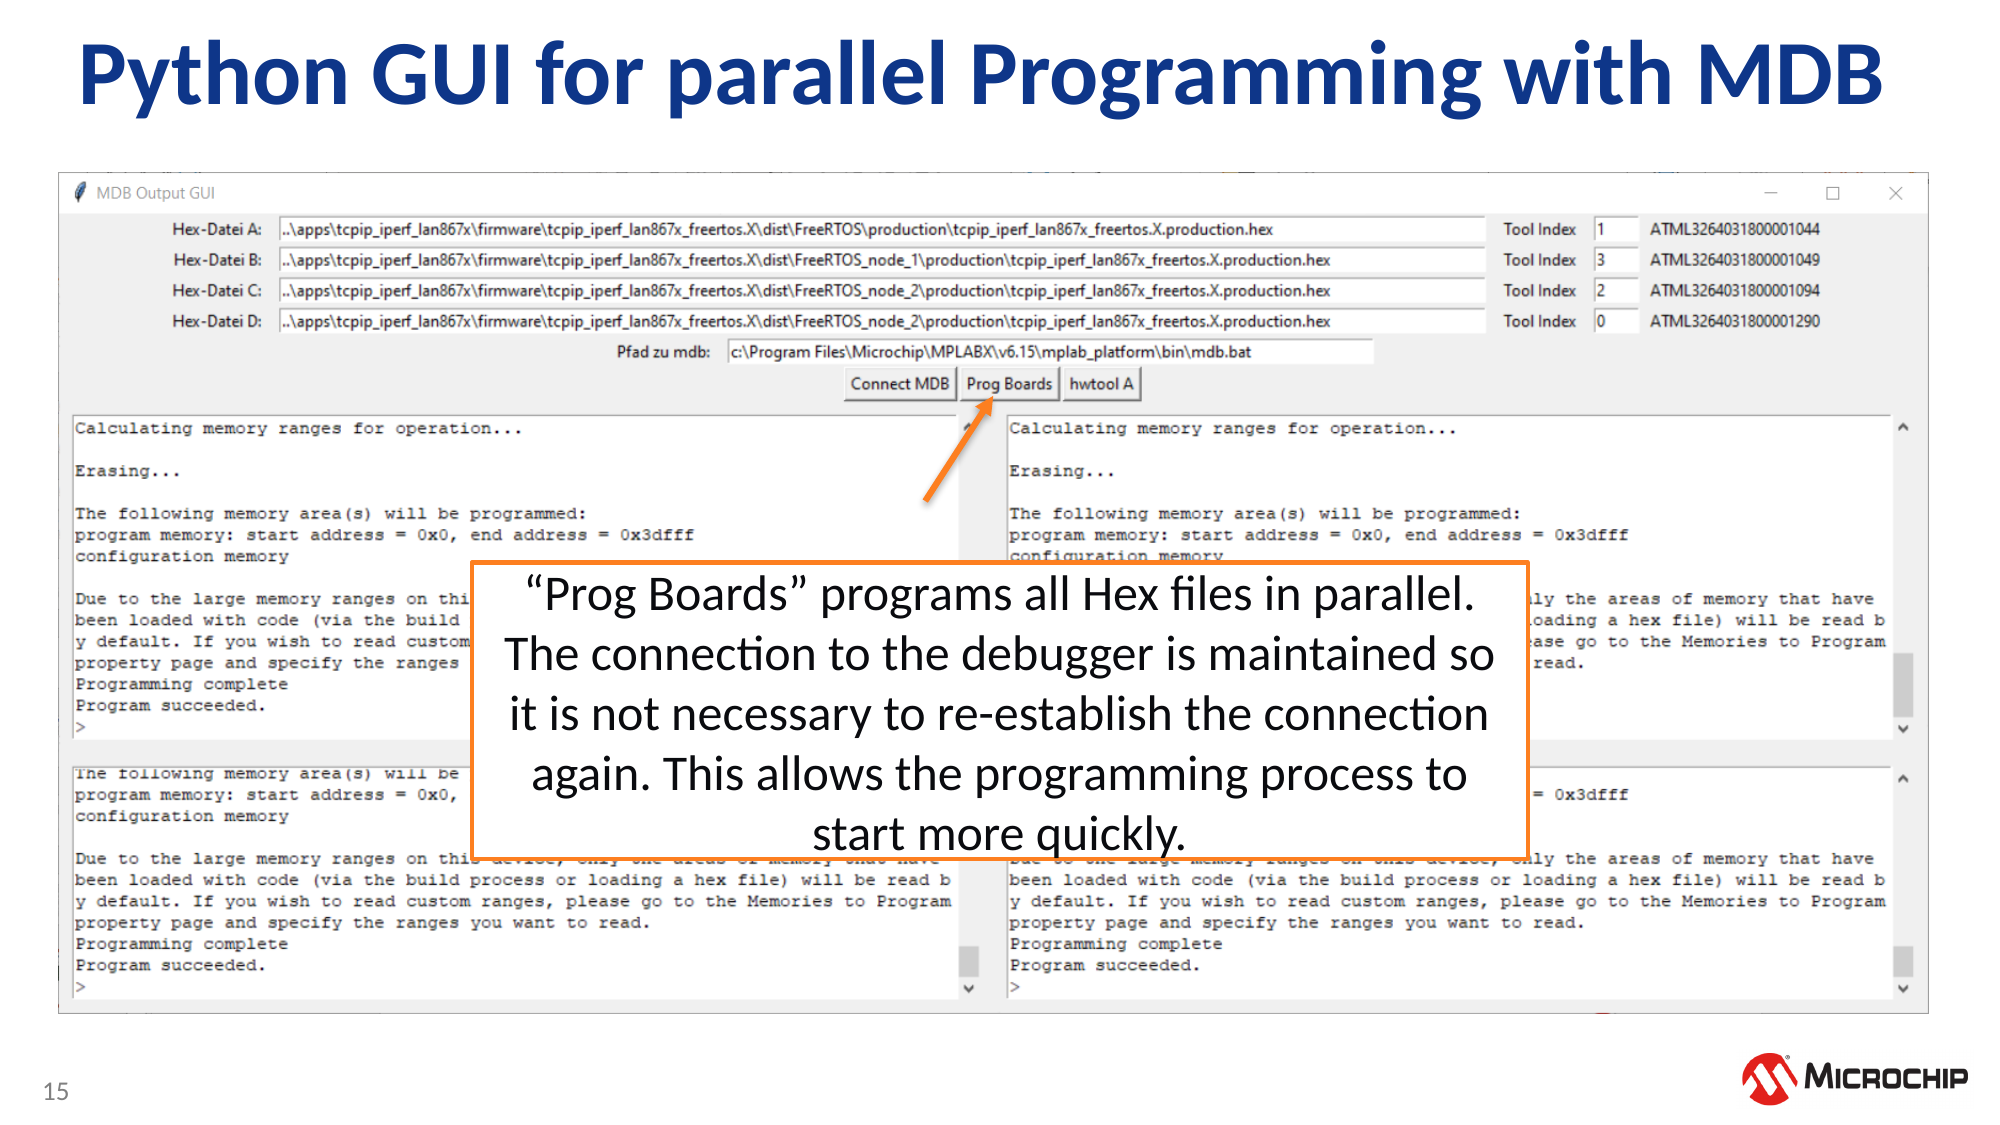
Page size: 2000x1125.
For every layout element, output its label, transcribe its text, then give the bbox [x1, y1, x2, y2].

picture [1736, 1049, 1974, 1109]
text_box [924, 395, 994, 502]
picture [57, 172, 1929, 1015]
title Python GUI for parallel Programming with MDB [58, 15, 1929, 144]
